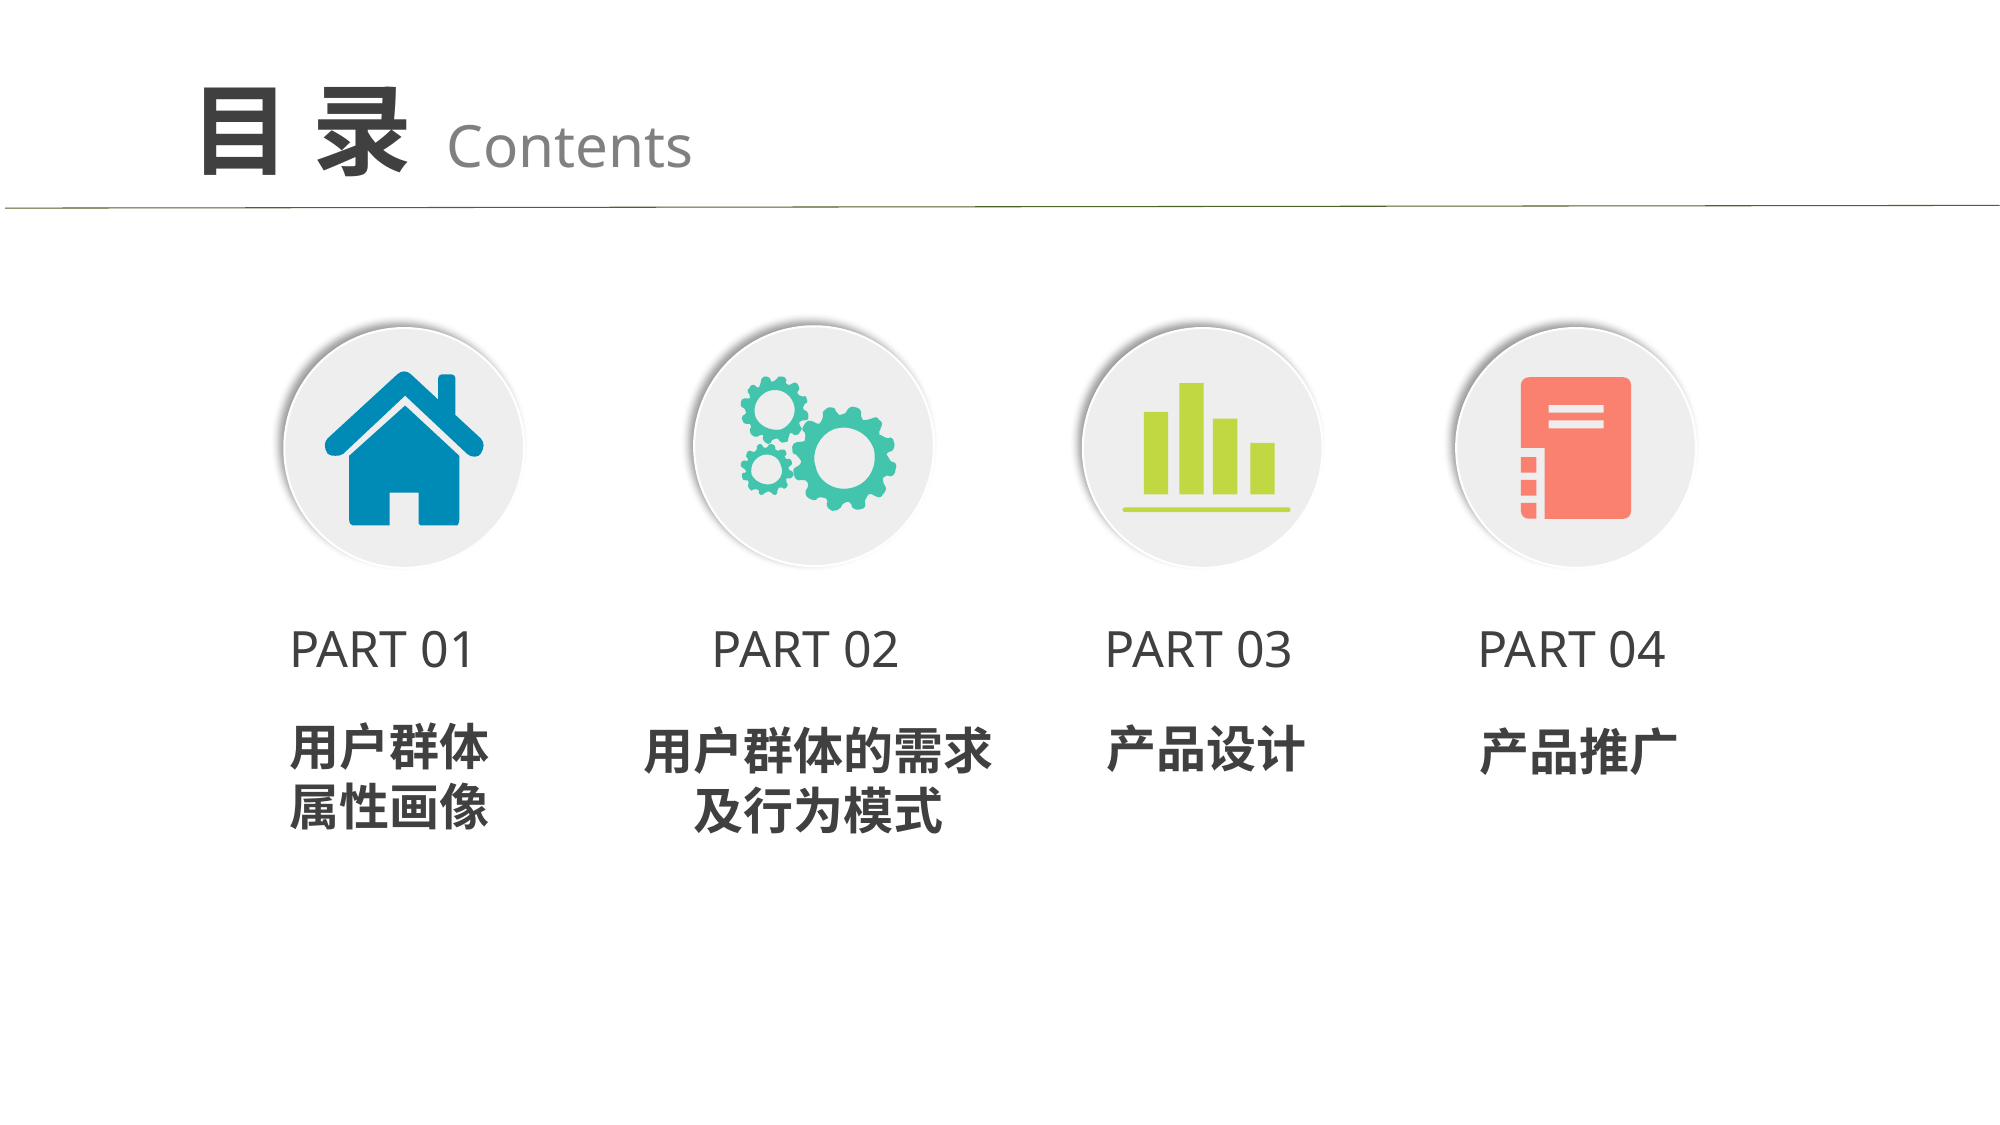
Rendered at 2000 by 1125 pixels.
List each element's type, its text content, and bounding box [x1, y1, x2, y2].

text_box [1082, 328, 1323, 568]
text_box 目 录 [175, 60, 428, 196]
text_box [5, 205, 2000, 209]
text_box 产品设计 [1091, 709, 1321, 785]
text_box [694, 326, 934, 567]
text_box Contents [431, 101, 709, 187]
text_box PART 02 [697, 609, 929, 685]
text_box PART 01 [274, 610, 506, 686]
text_box 用户群体的需求 及行为模式 [628, 712, 1009, 847]
text_box 产品推广 [1464, 712, 1695, 788]
text_box 用户群体 属性画像 [274, 707, 505, 843]
text_box PART 03 [1090, 609, 1322, 685]
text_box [284, 328, 525, 568]
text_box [1456, 328, 1696, 568]
text_box PART 04 [1462, 609, 1694, 685]
